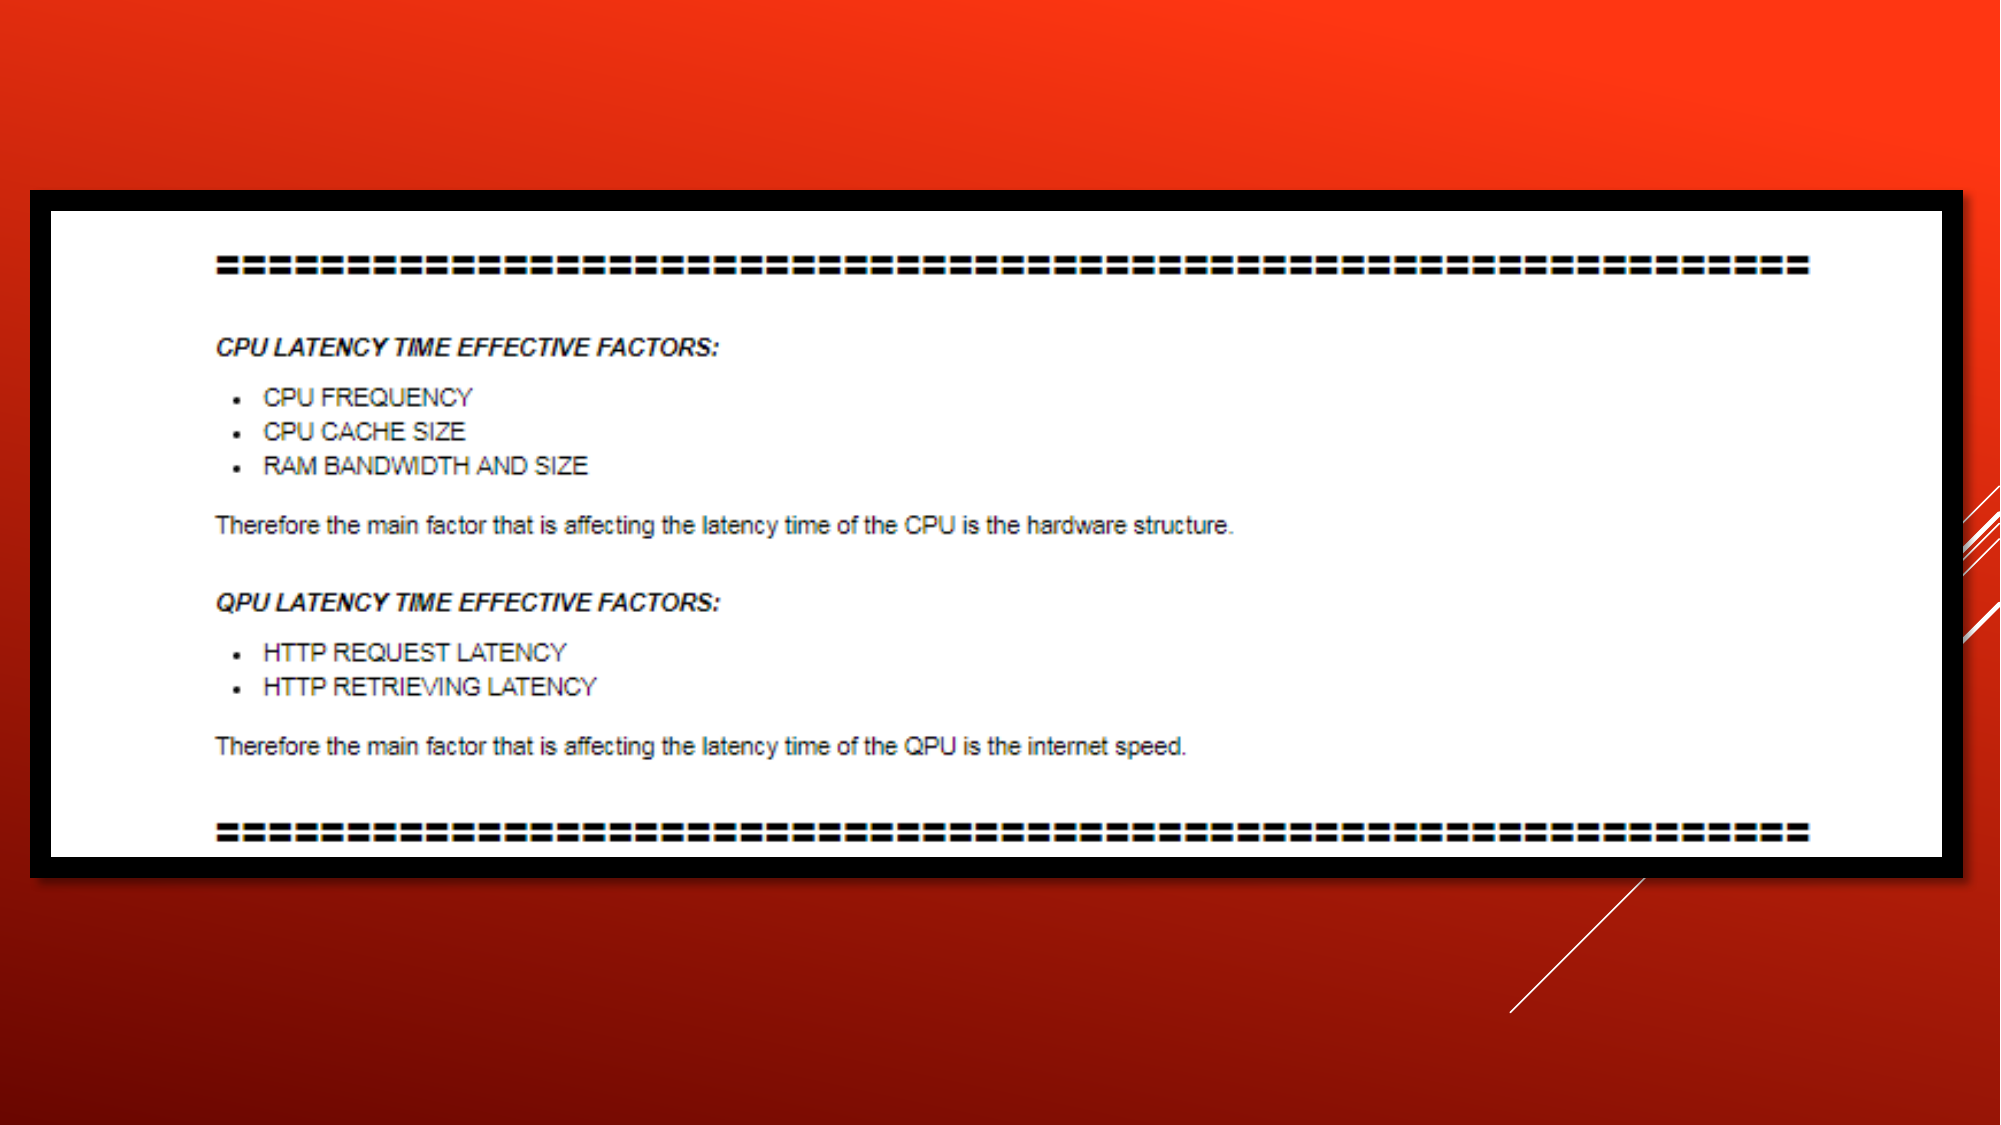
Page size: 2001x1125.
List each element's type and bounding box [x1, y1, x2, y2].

picture [50, 210, 1943, 858]
